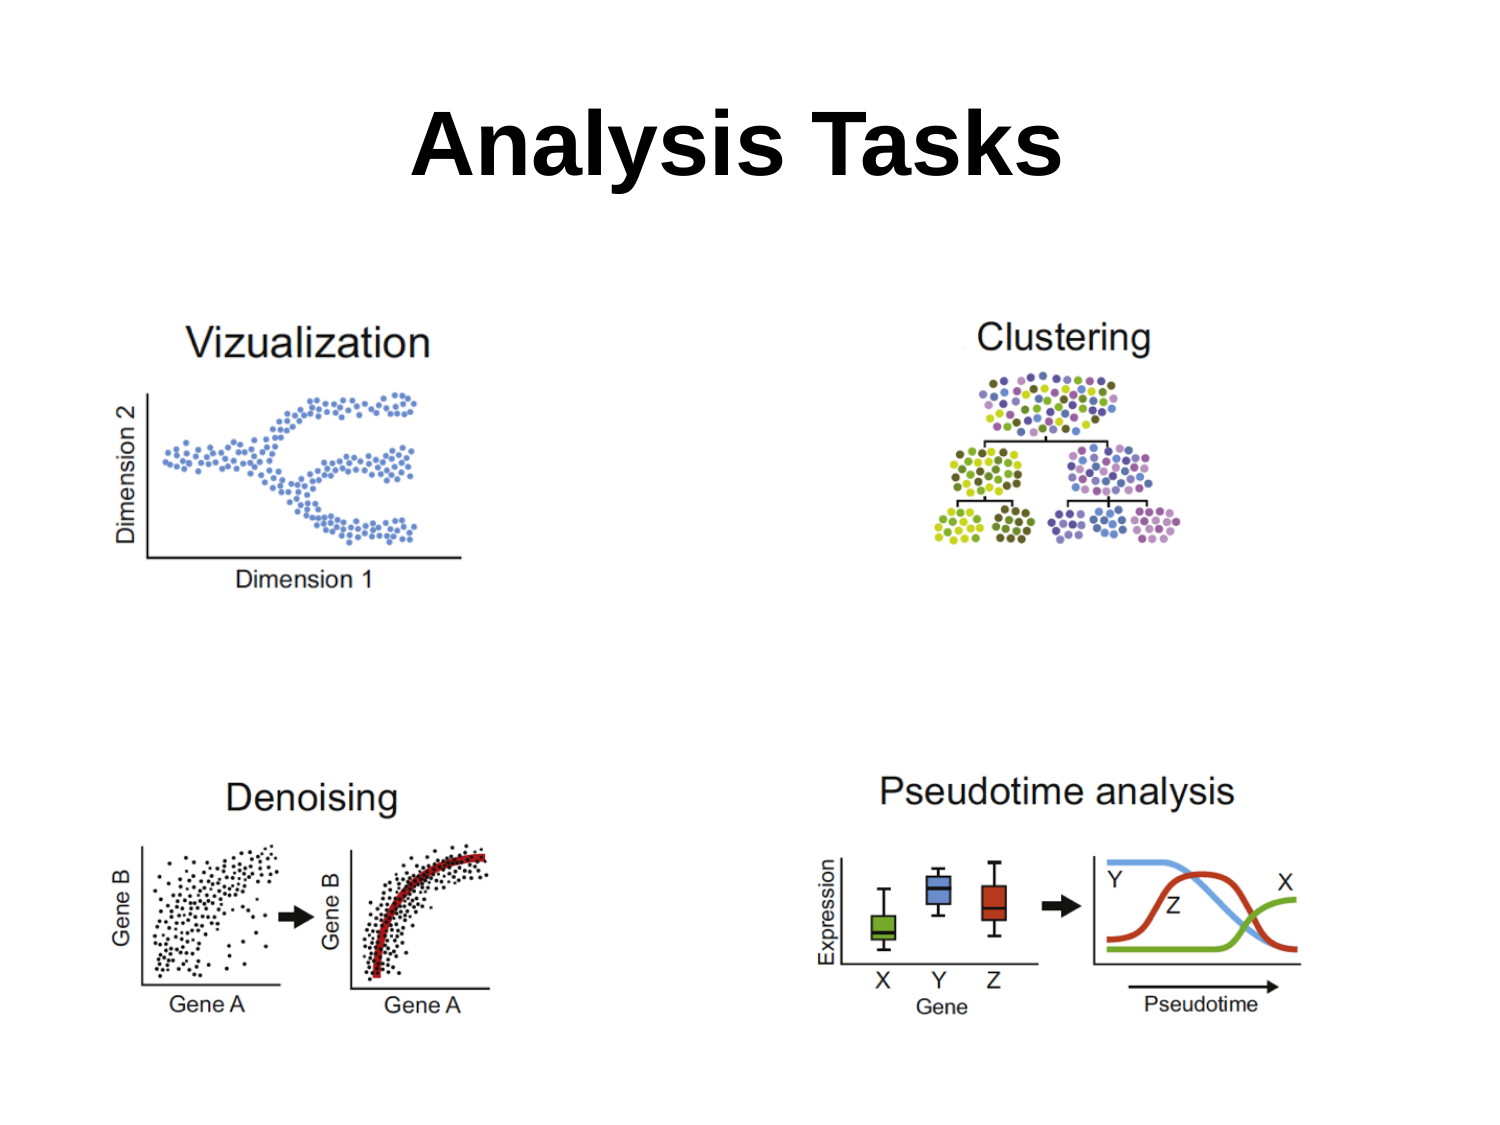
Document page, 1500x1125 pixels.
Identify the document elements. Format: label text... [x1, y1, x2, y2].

picture [91, 744, 532, 1068]
picture [883, 293, 1211, 615]
picture [793, 758, 1326, 1020]
title Analysis Tasks [75, 45, 1425, 233]
picture [74, 279, 486, 629]
